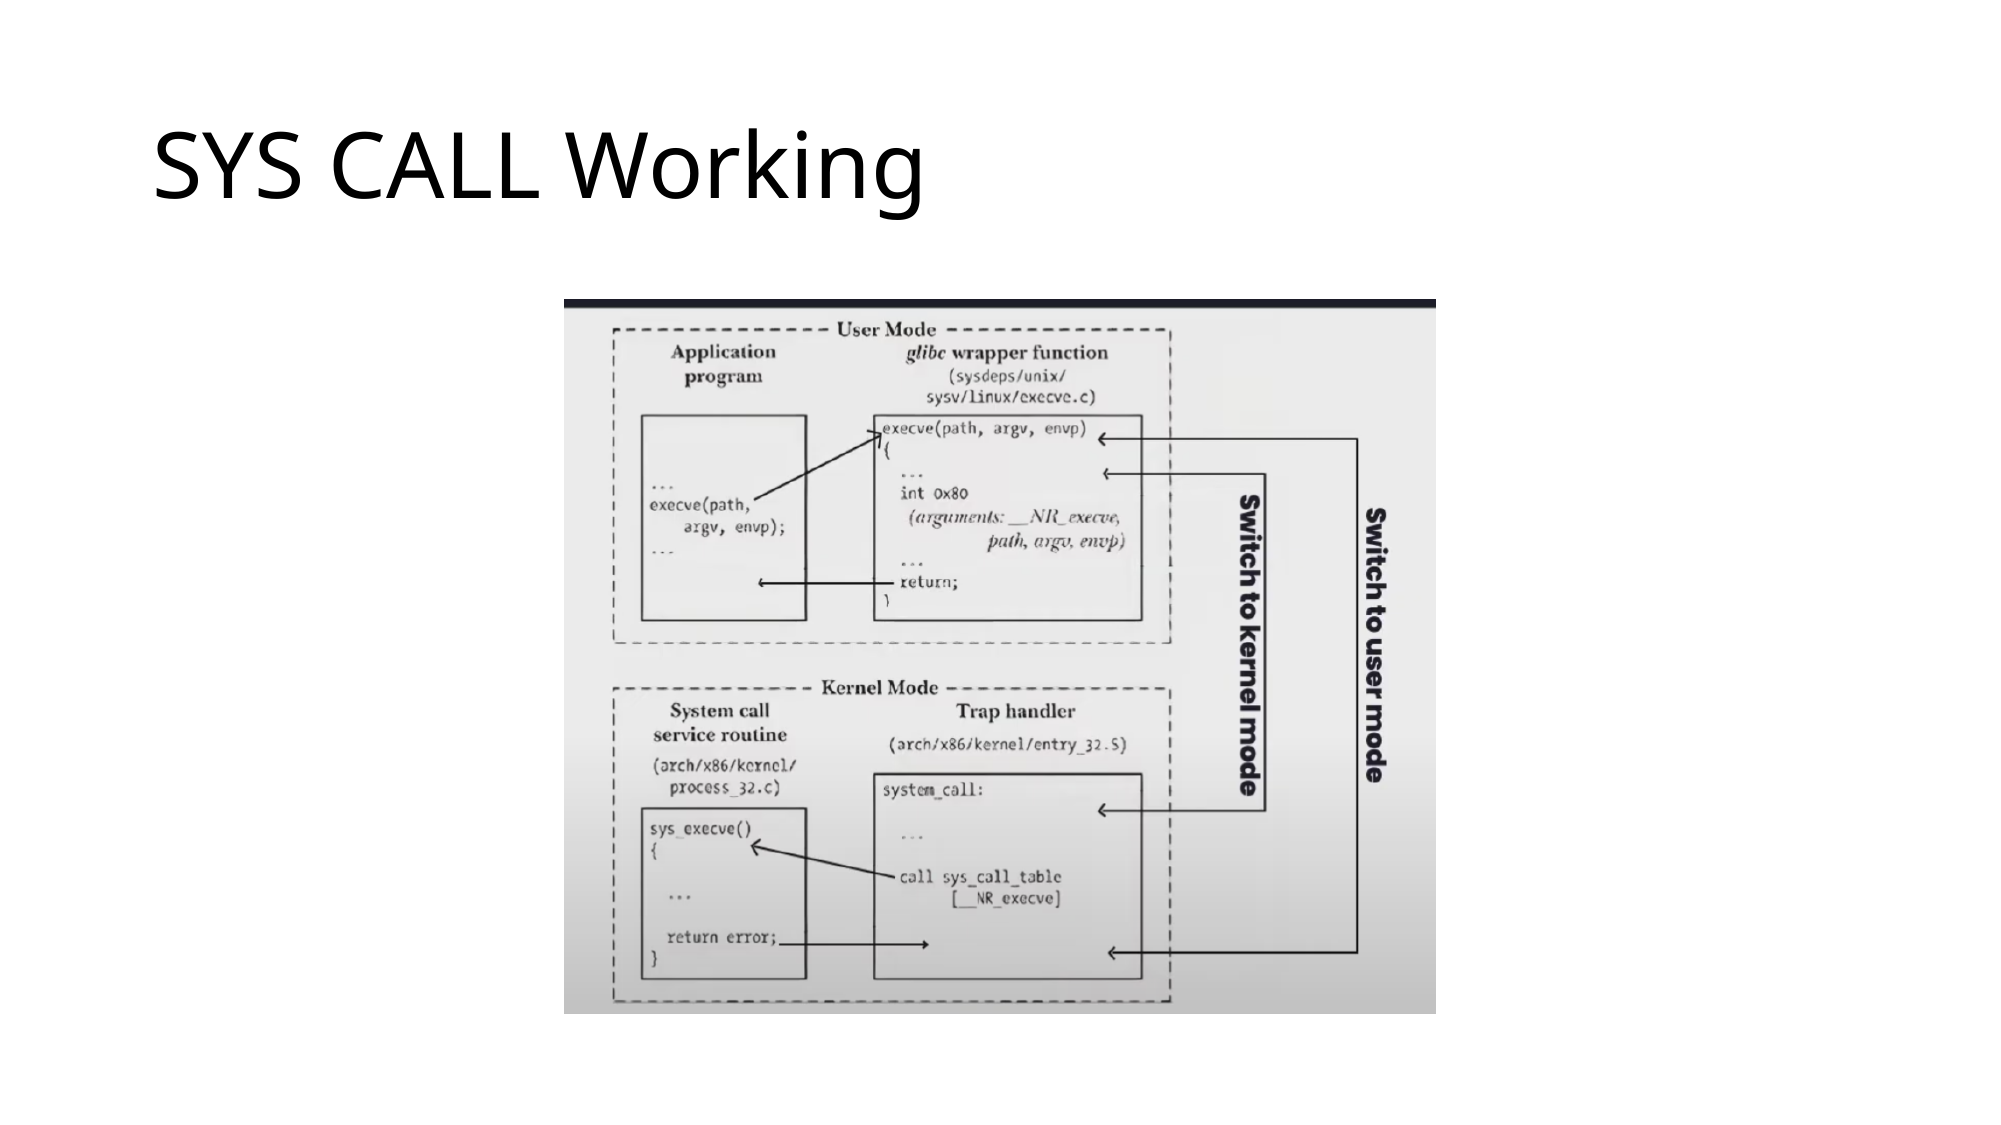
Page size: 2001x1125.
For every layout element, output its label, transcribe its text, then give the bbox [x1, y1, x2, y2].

title SYS CALL Working [137, 59, 1863, 278]
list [564, 298, 1436, 1014]
